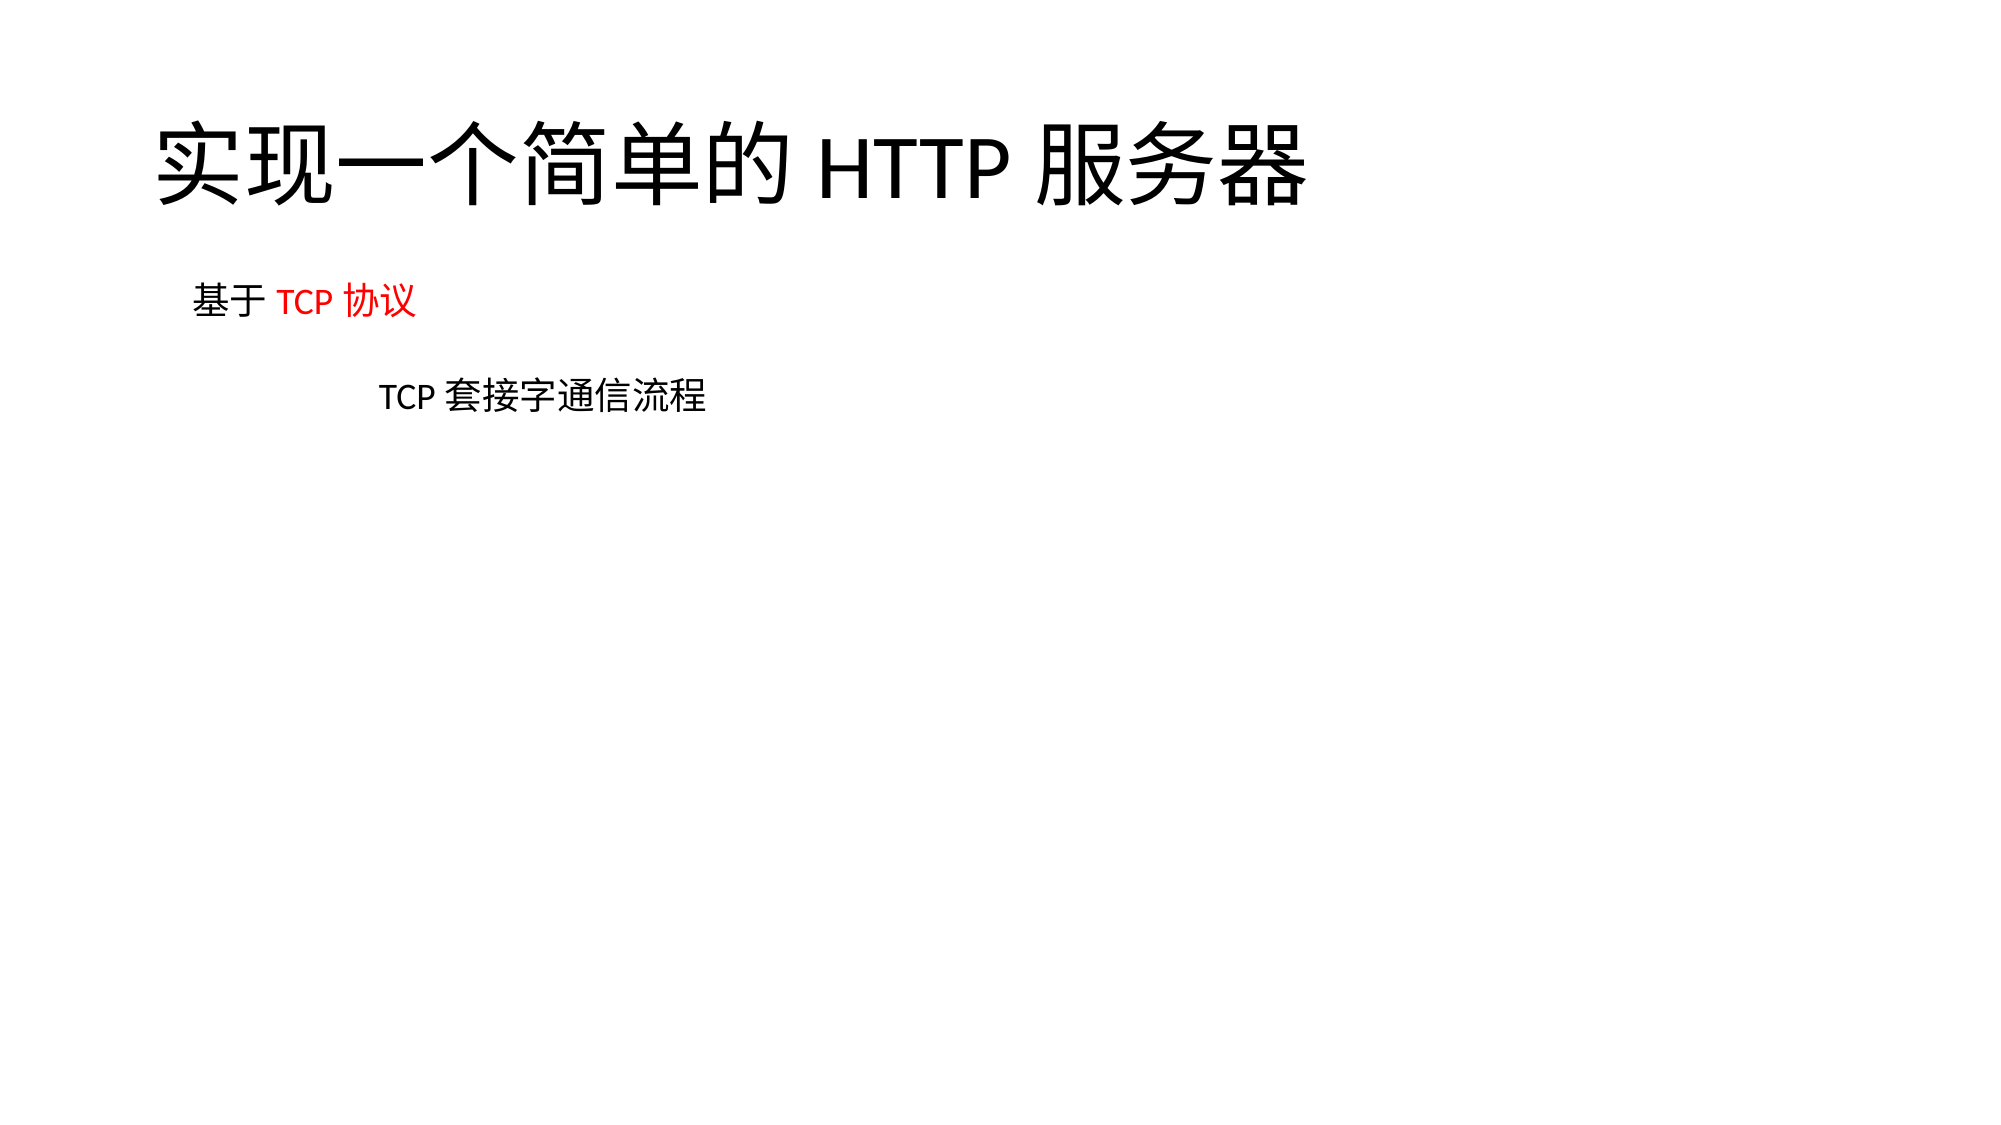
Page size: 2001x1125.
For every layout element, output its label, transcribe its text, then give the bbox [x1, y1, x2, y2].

title 实现一个简单的HTTP服务器 [137, 59, 1863, 278]
text_box 基于TCP协议 [177, 269, 972, 330]
text_box TCP套接字通信流程 [364, 364, 821, 425]
